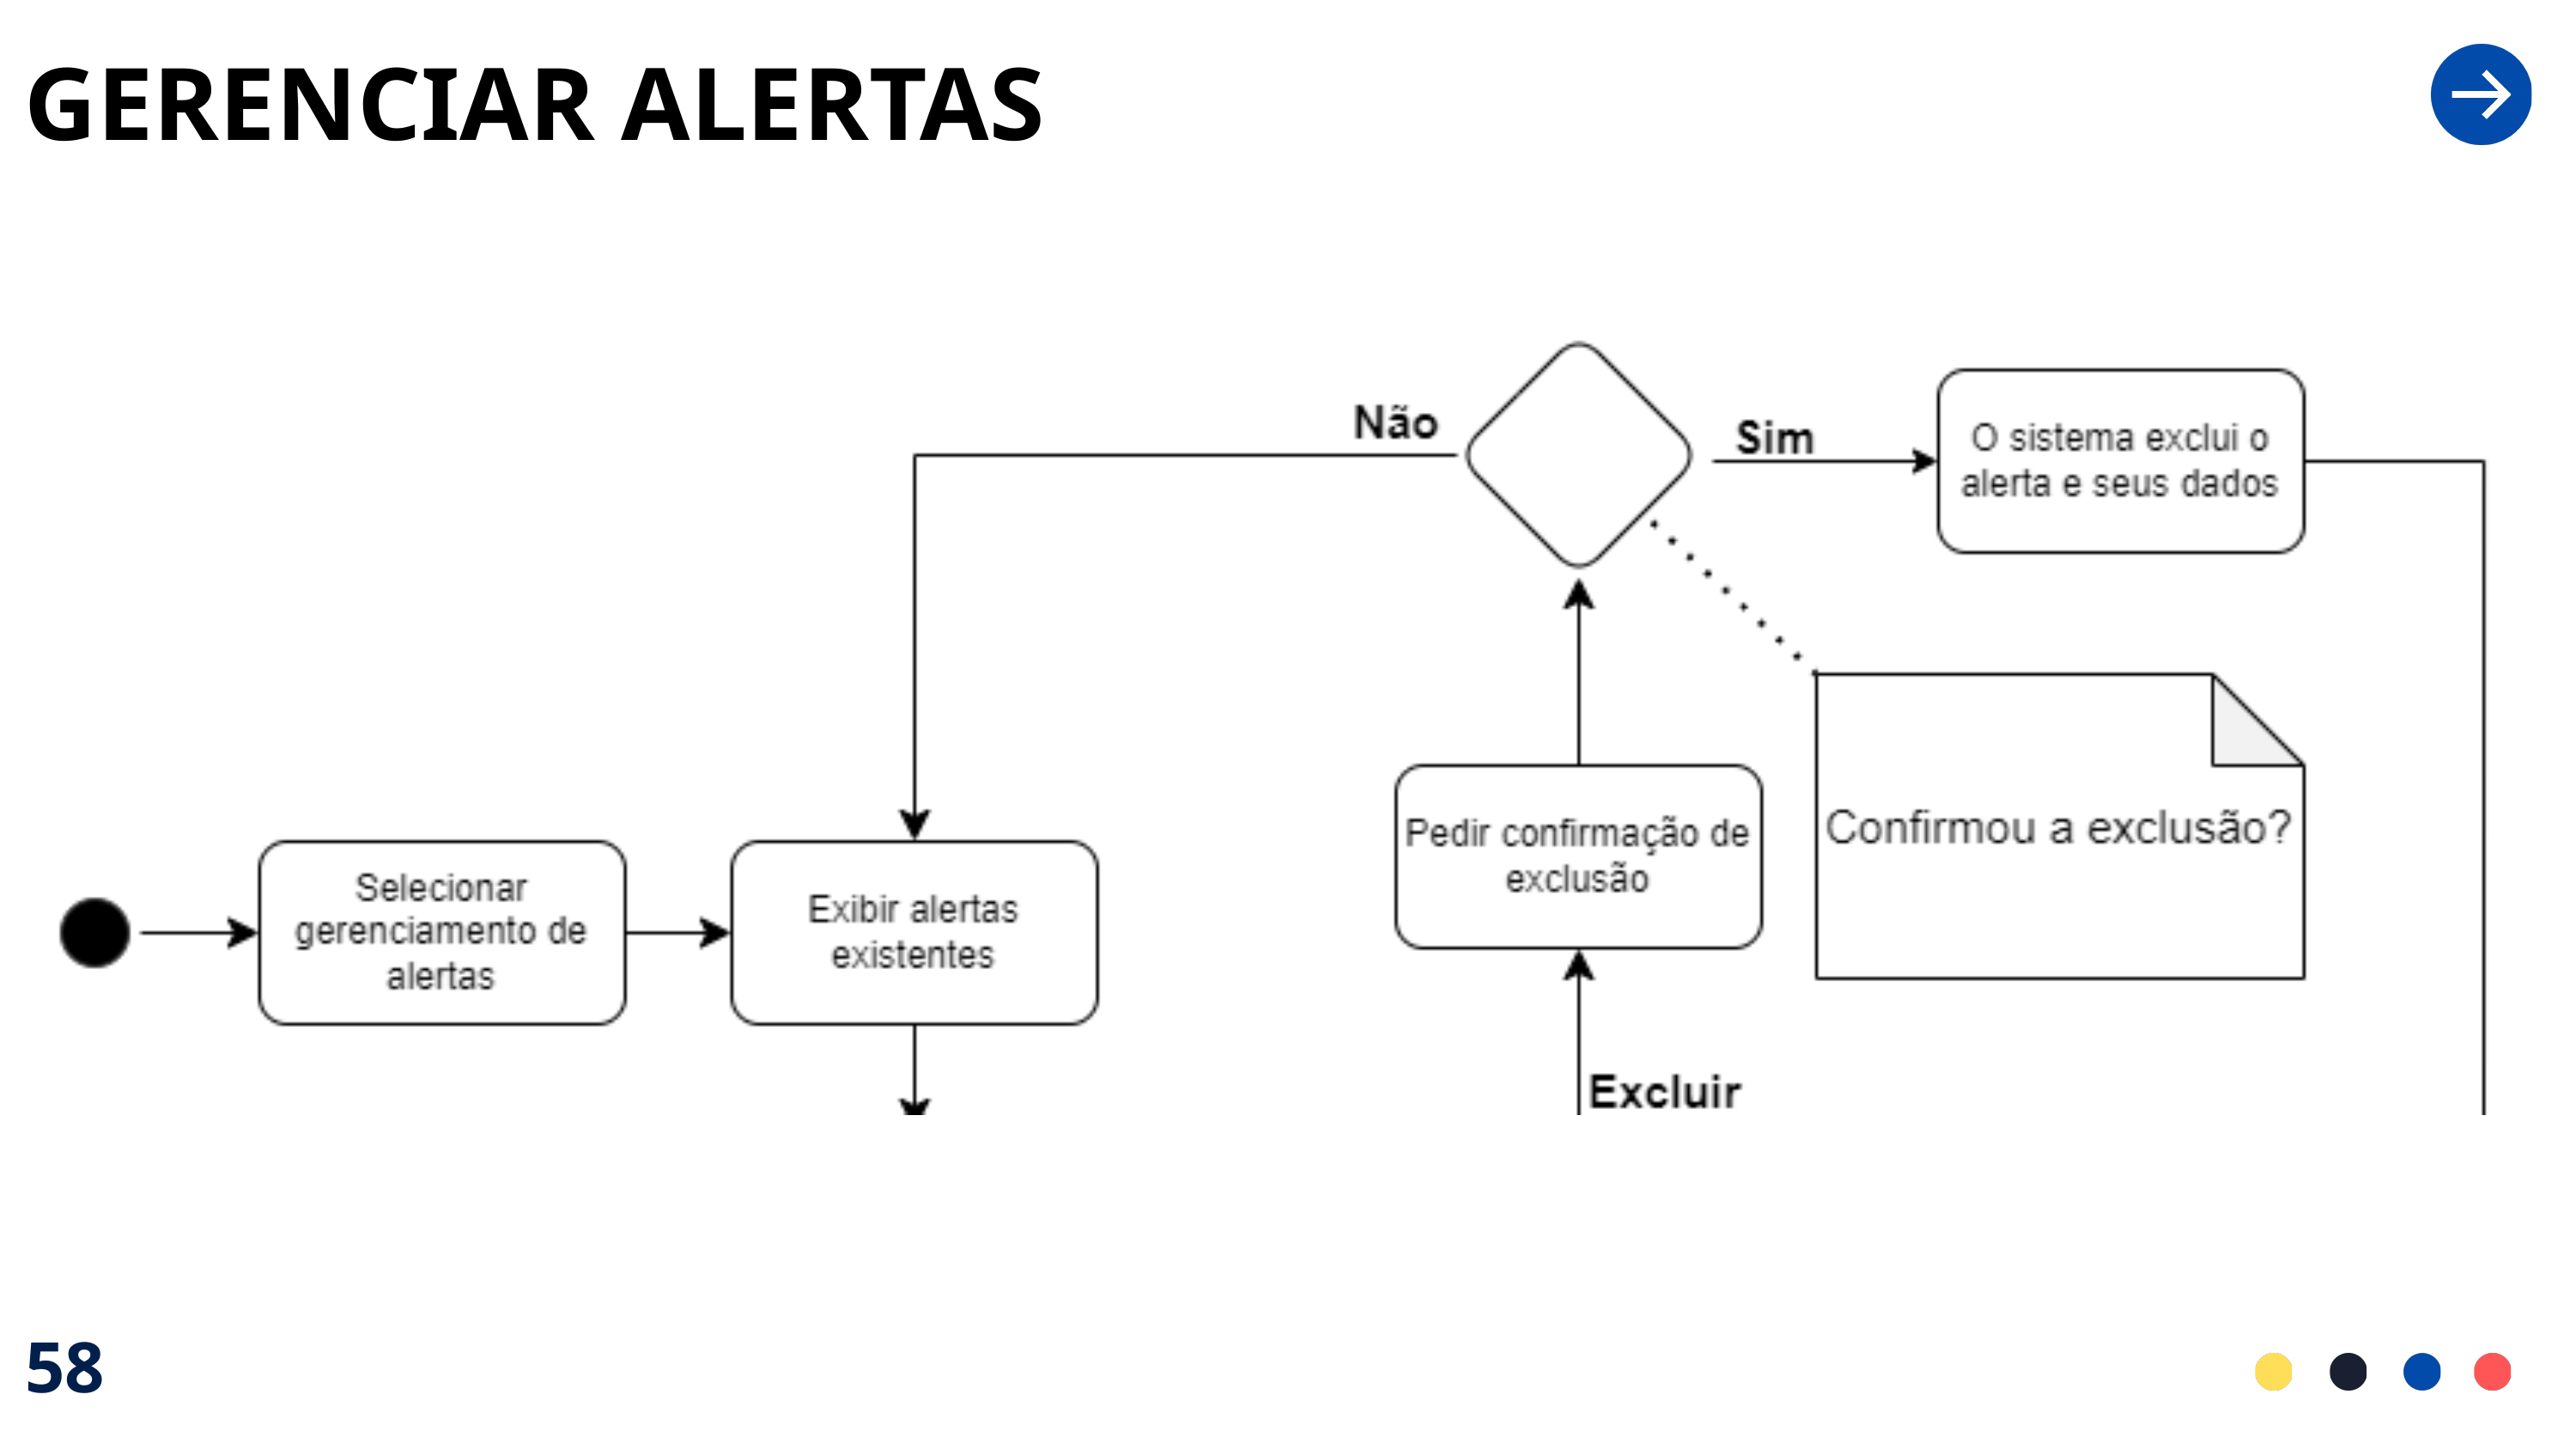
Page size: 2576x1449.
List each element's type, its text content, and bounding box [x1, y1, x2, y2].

text_box [2403, 1353, 2441, 1391]
text_box [2330, 1353, 2367, 1391]
text_box 58 [25, 1309, 145, 1408]
text_box [49, 333, 2532, 1115]
text_box [2474, 1353, 2512, 1391]
text_box GERENCIAR ALERTAS [25, 51, 1255, 161]
text_box [2255, 1353, 2293, 1391]
text_box [2431, 44, 2532, 145]
text_box [2451, 70, 2512, 119]
